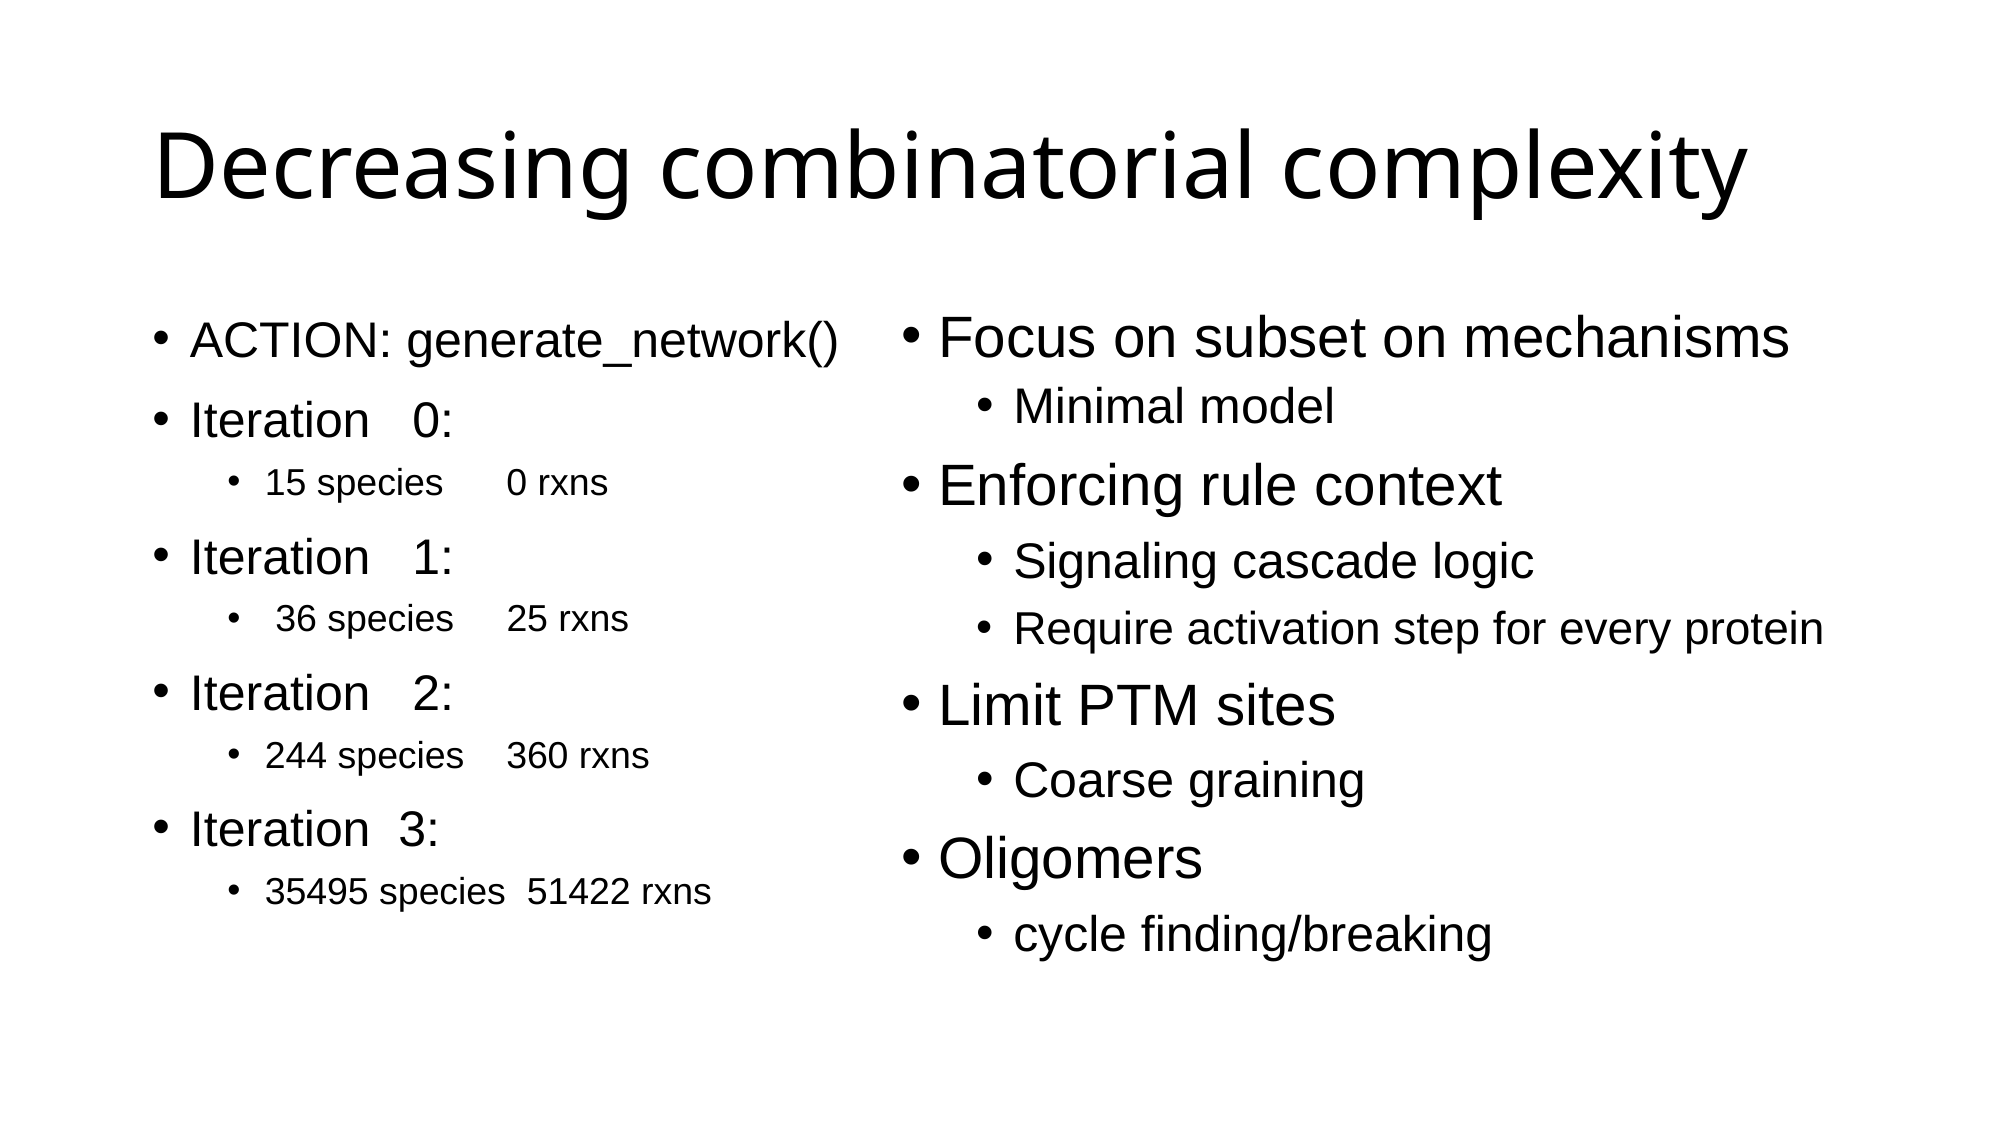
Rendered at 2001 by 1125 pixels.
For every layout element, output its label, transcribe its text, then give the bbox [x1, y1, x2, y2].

title Decreasing combinatorial complexity [137, 59, 1863, 278]
list ACTION: generate_network() Iteration 0: 15 species 0 rxns Iteration 1: 36 species 25 rxns Iteration 2: 244 species 360 rxns Iteration 3: 35495 species 51422 rxns [137, 299, 885, 1014]
list Focus on subset on mechanisms Minimal model Enforcing rule context Signaling cascade logic Require activation step for every protein Limit PTM sites Coarse graining Oligomers cycle finding/breaking [885, 299, 1863, 1014]
